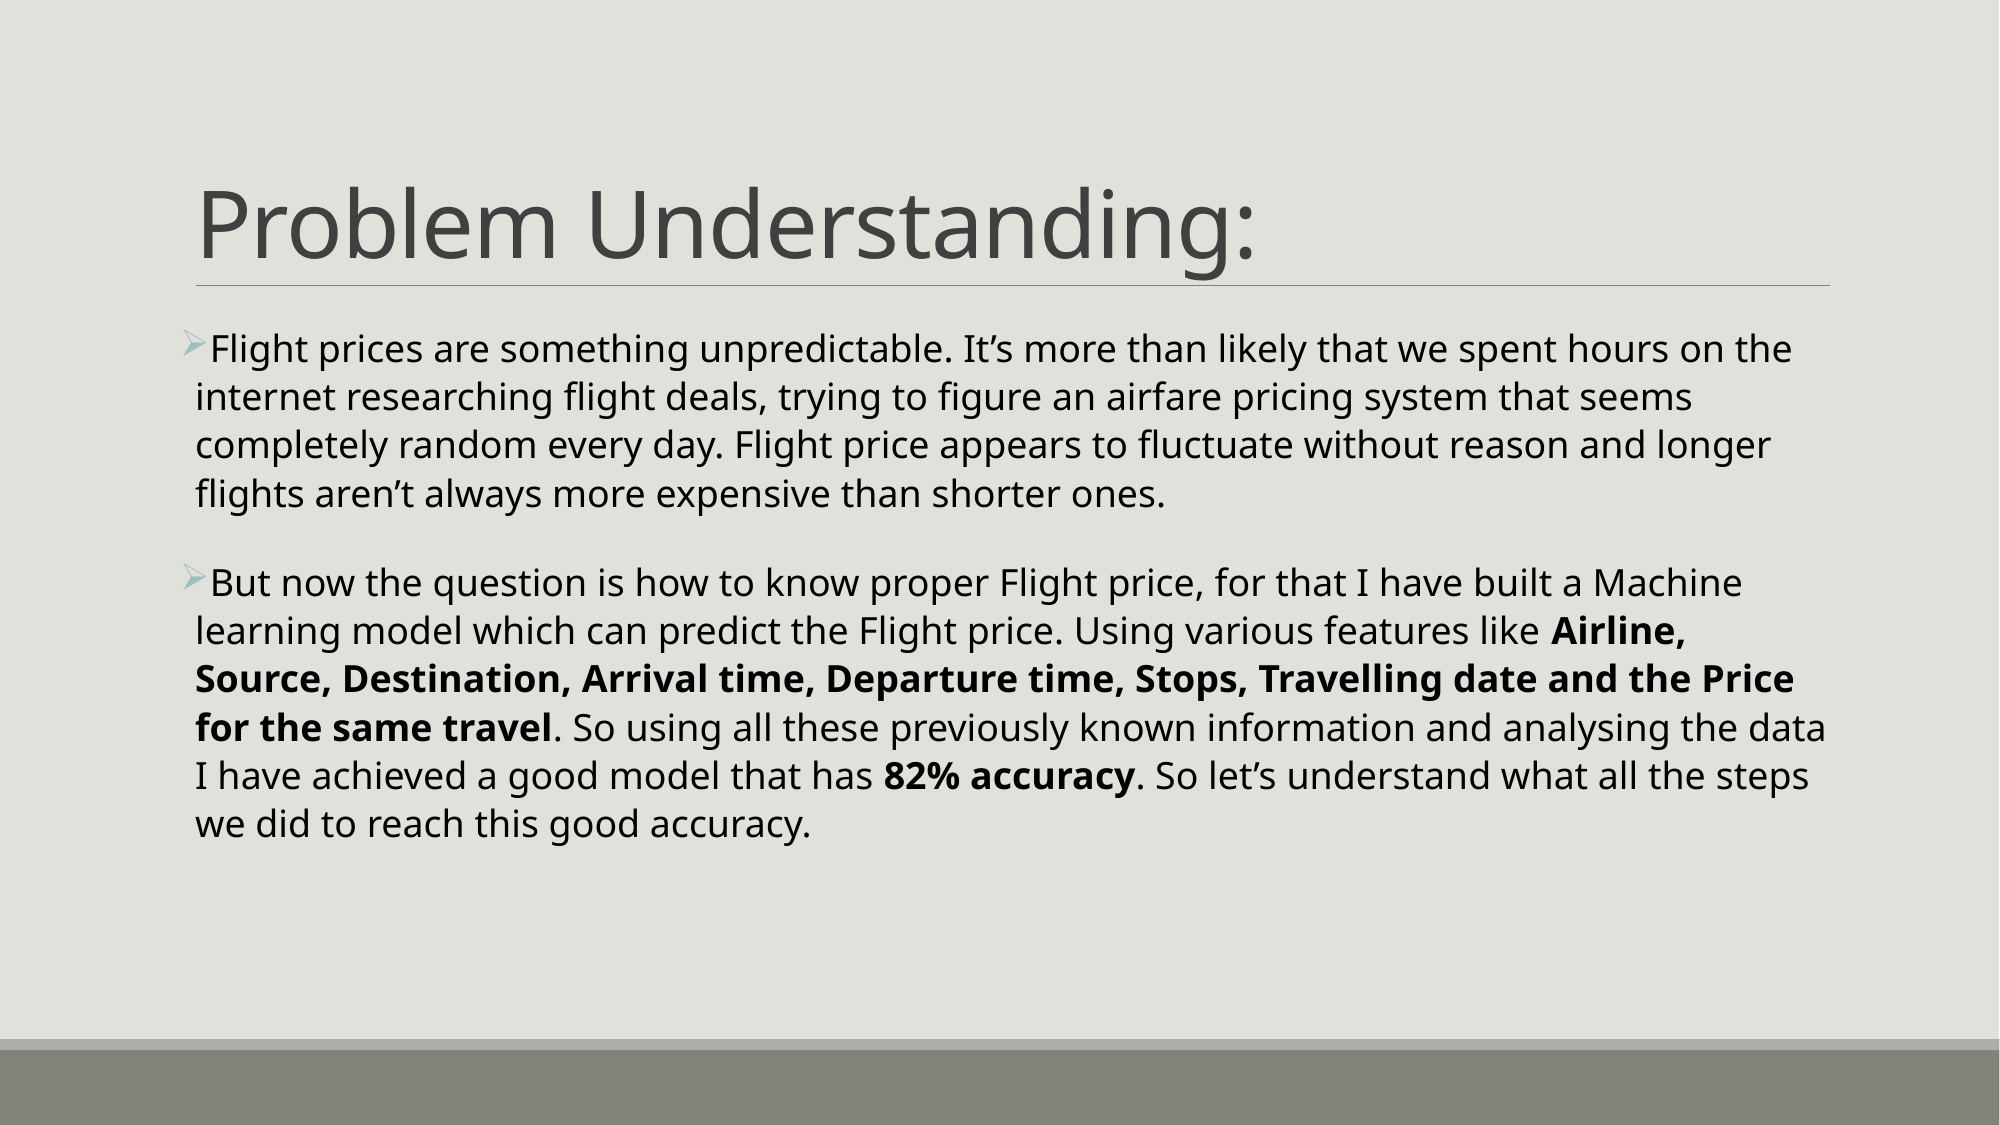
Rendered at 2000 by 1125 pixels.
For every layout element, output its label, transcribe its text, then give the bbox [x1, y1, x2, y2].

title Problem Understanding: [179, 125, 1830, 285]
list Flight prices are something unpredictable. It’s more than likely that we spent hours on the internet researching flight deals, trying to figure an airfare pricing system that seems completely random every day. Flight price appears to fluctuate without reason and longer flights aren’t always more expensive than shorter ones. But now the question is how to know proper Flight price, for that I have built a Machine learning model which can predict the Flight price. Using various features like Airline, Source, Destination, Arrival time, Departure time, Stops, Travelling date and the Price for the same travel. So using all these previously known information and analysing the data I have achieved a good model that has 82% accuracy. So let’s understand what all the steps we did to reach this good accuracy. [179, 314, 1830, 929]
